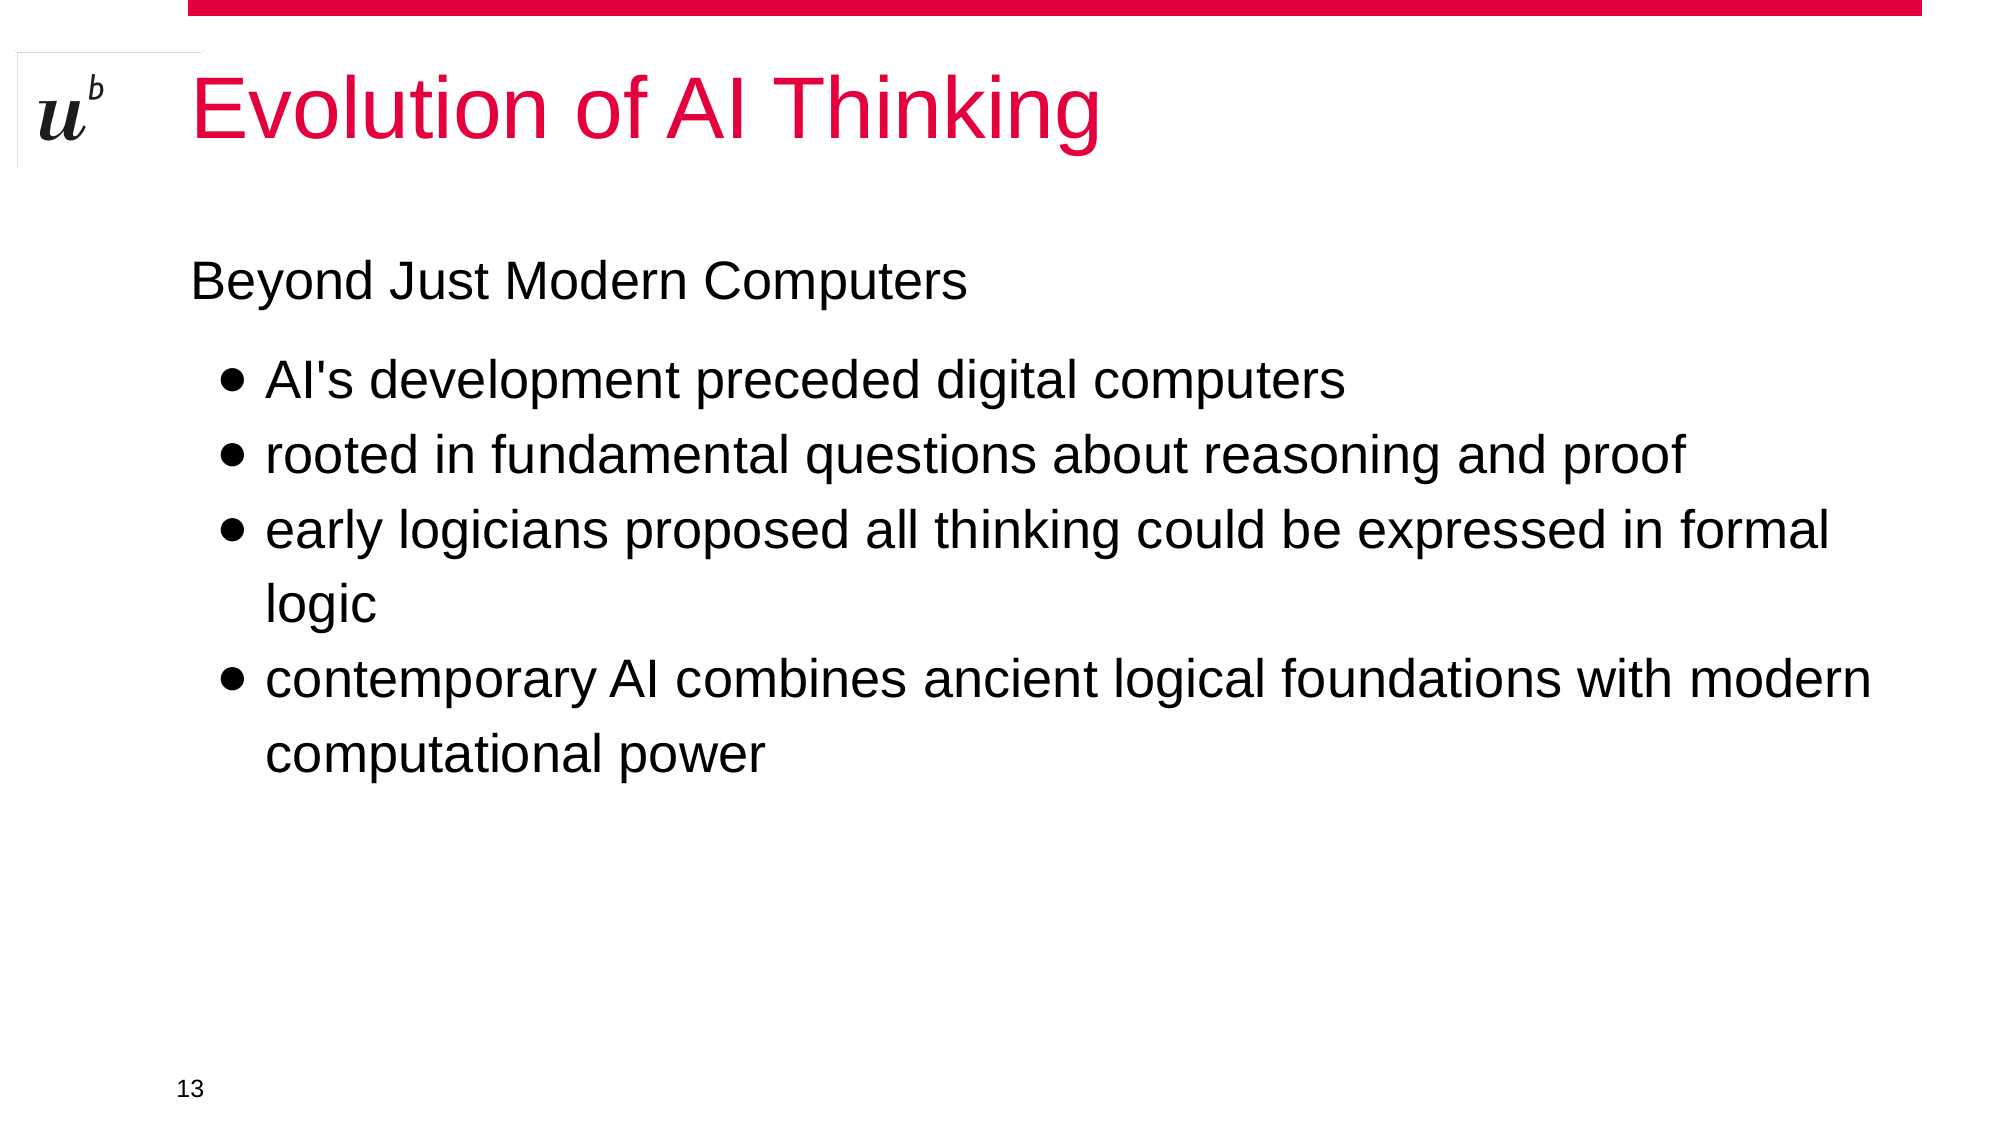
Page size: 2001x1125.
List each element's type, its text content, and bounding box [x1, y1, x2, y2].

title Evolution of AI Thinking [175, 47, 1901, 171]
list Beyond Just Modern Computers AI's development preceded digital computers rooted in fundamental questions about reasoning and proof early logicians proposed all thinking could be expressed in formal logic contemporary AI combines ancient logical foundations with modern computational power [175, 237, 1901, 952]
slide_number ‹#› [149, 1057, 211, 1117]
picture [15, 50, 175, 169]
